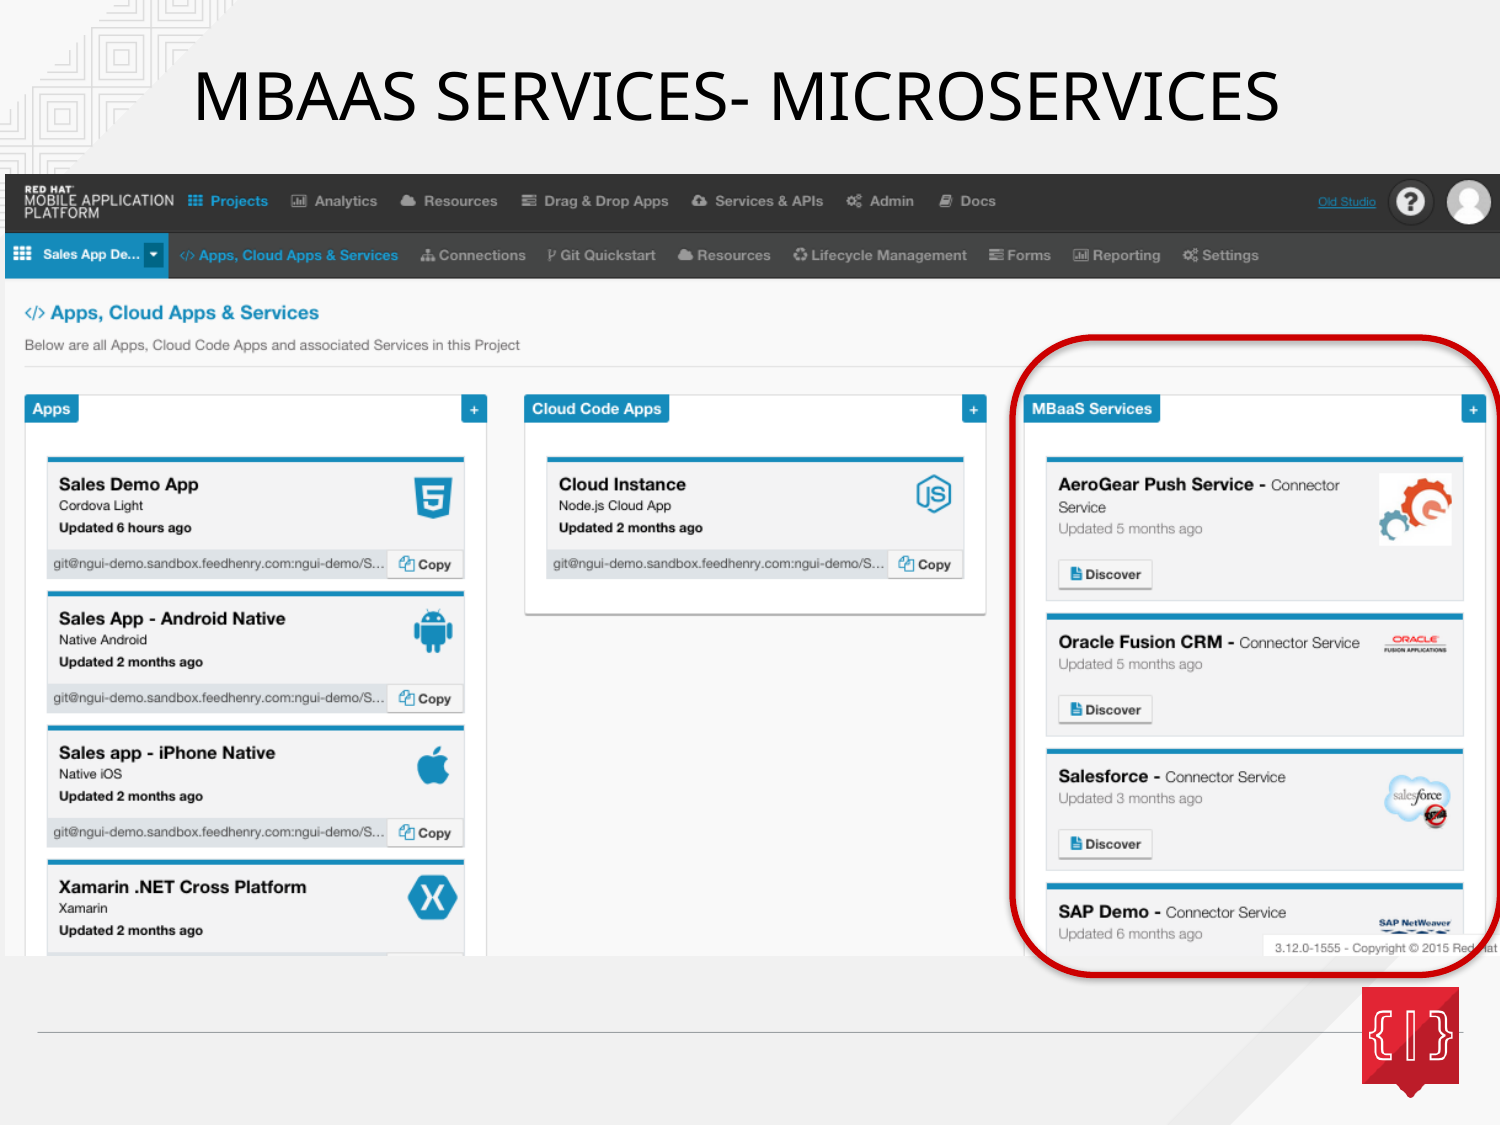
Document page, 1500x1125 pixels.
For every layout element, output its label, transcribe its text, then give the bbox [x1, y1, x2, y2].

title MBaaS Services- Microservices [99, 46, 1375, 173]
picture [0, 0, 1500, 1125]
text_box [1051, 964, 1462, 976]
